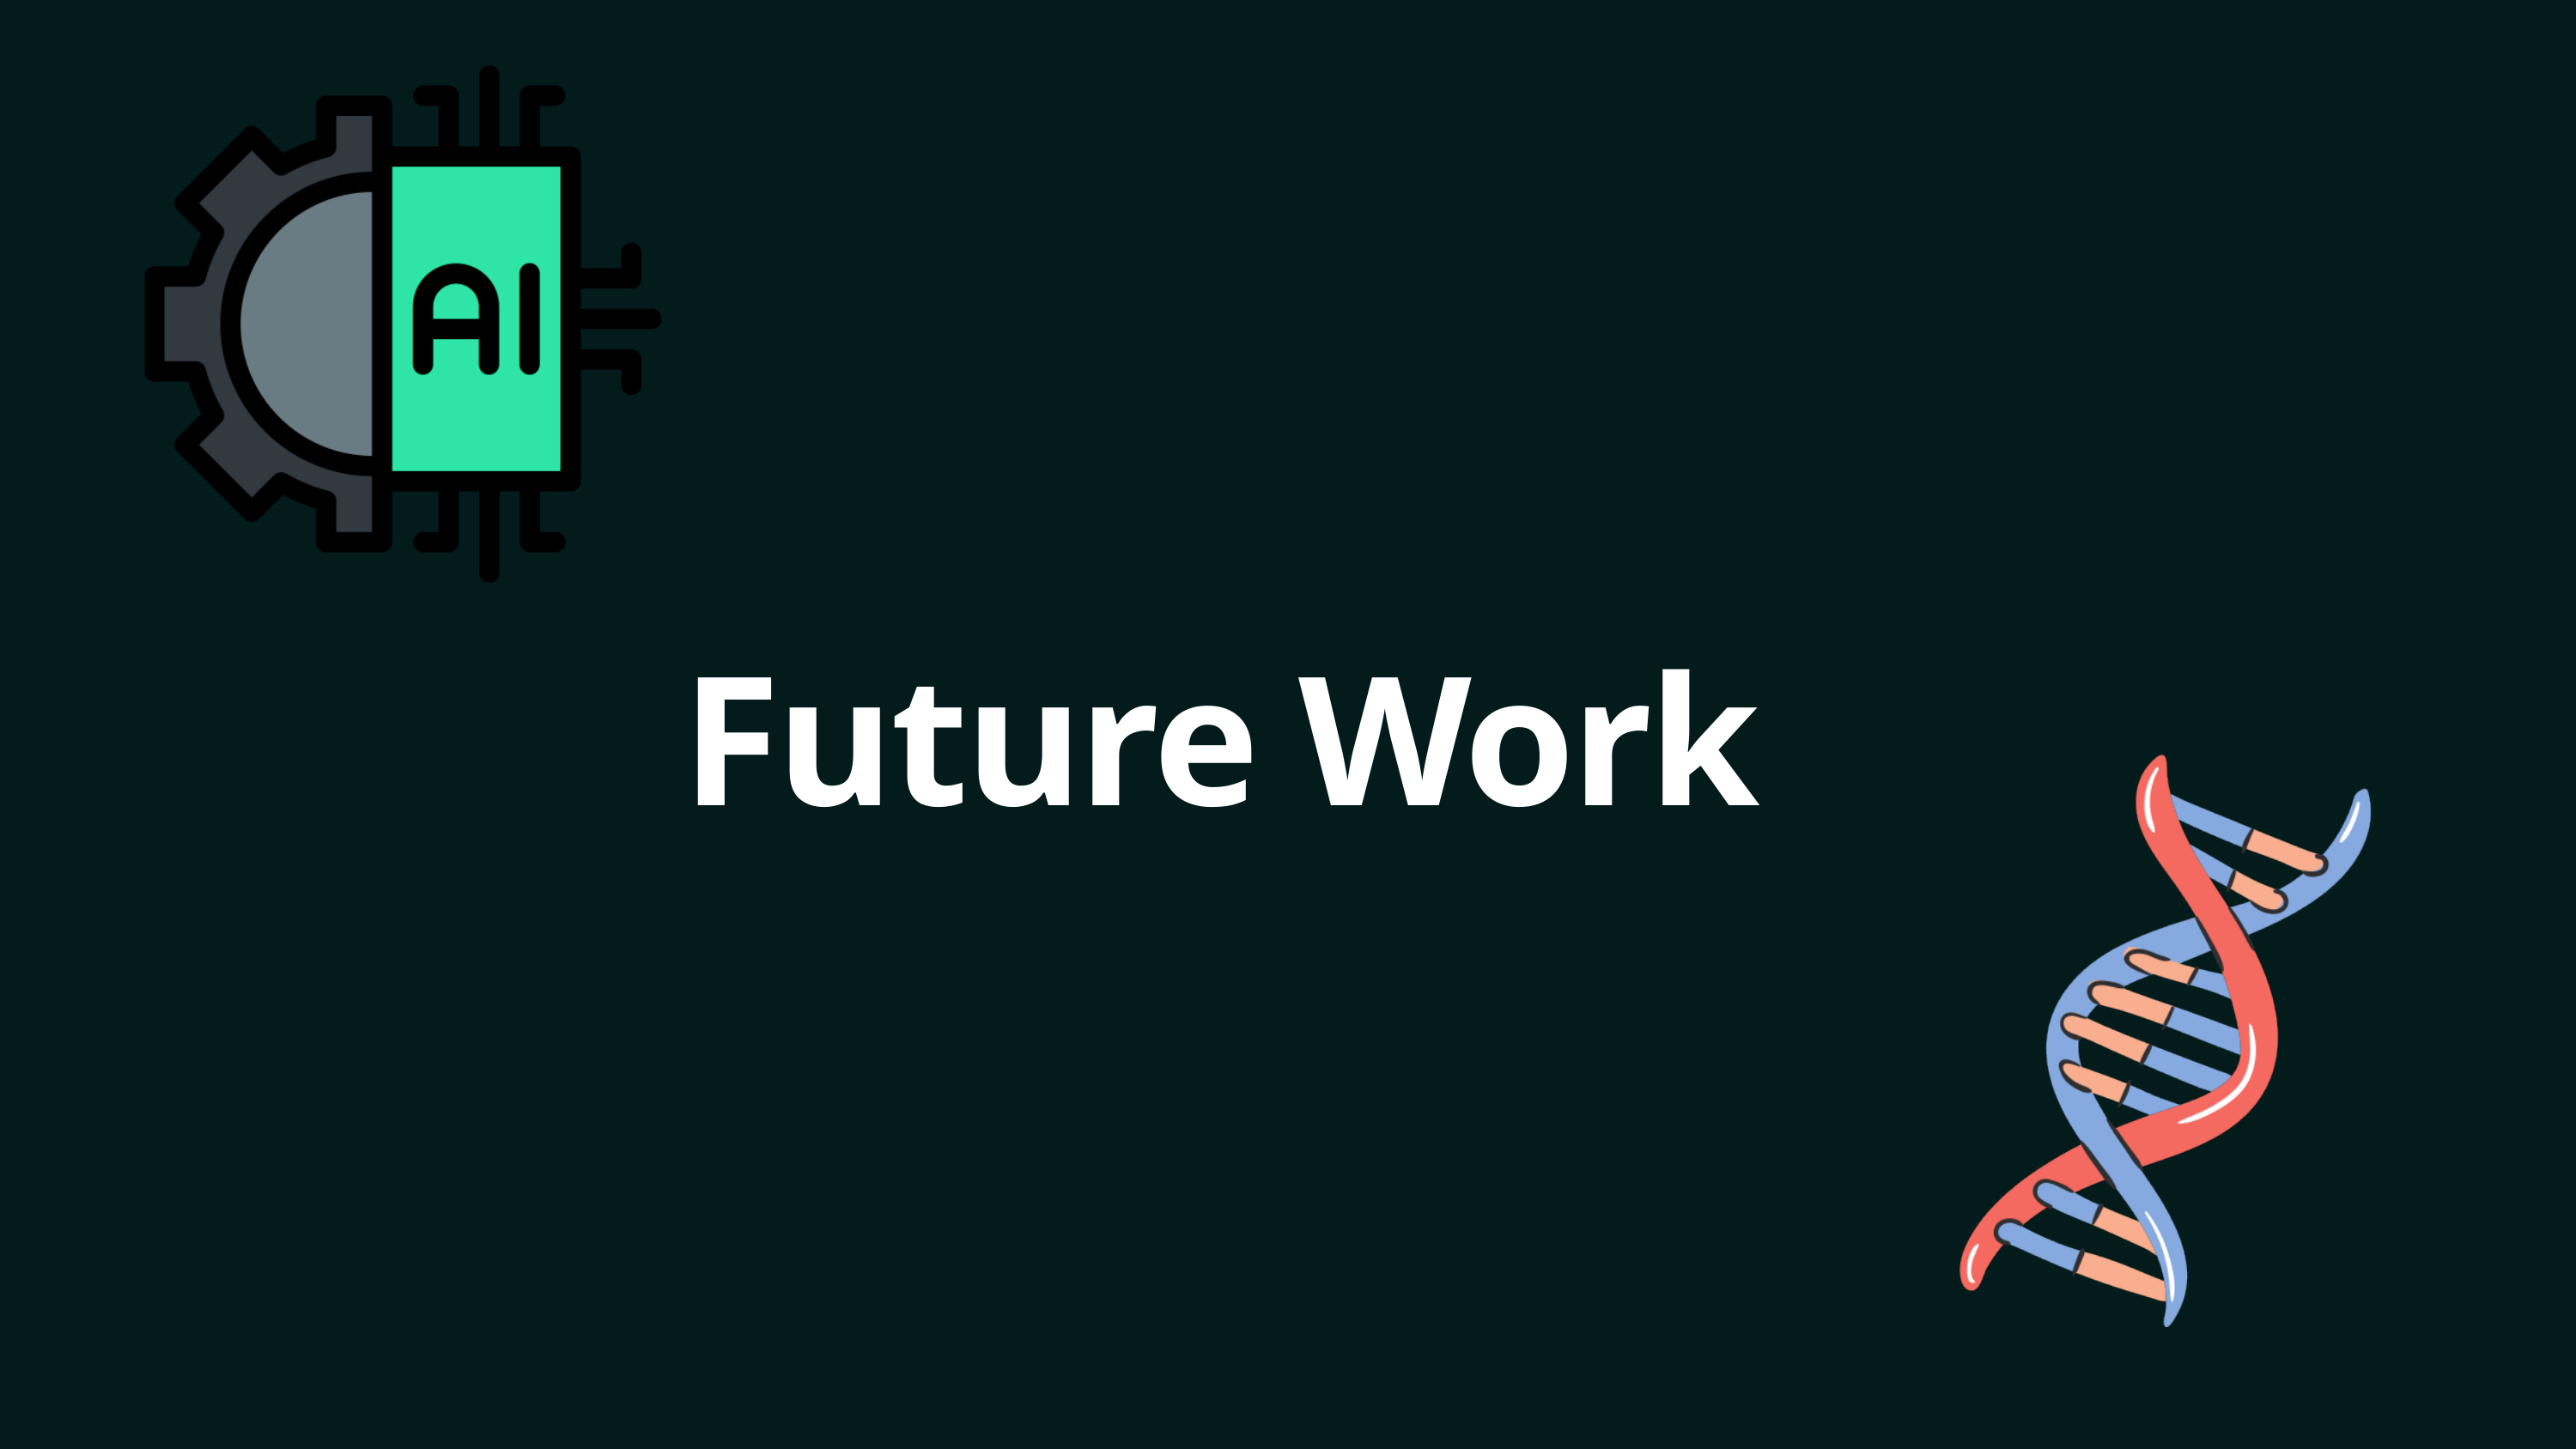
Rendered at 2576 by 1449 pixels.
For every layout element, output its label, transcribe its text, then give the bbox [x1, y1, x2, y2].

text_box [144, 65, 662, 583]
text_box Future Work [682, 626, 1894, 841]
text_box [1959, 747, 2372, 1327]
